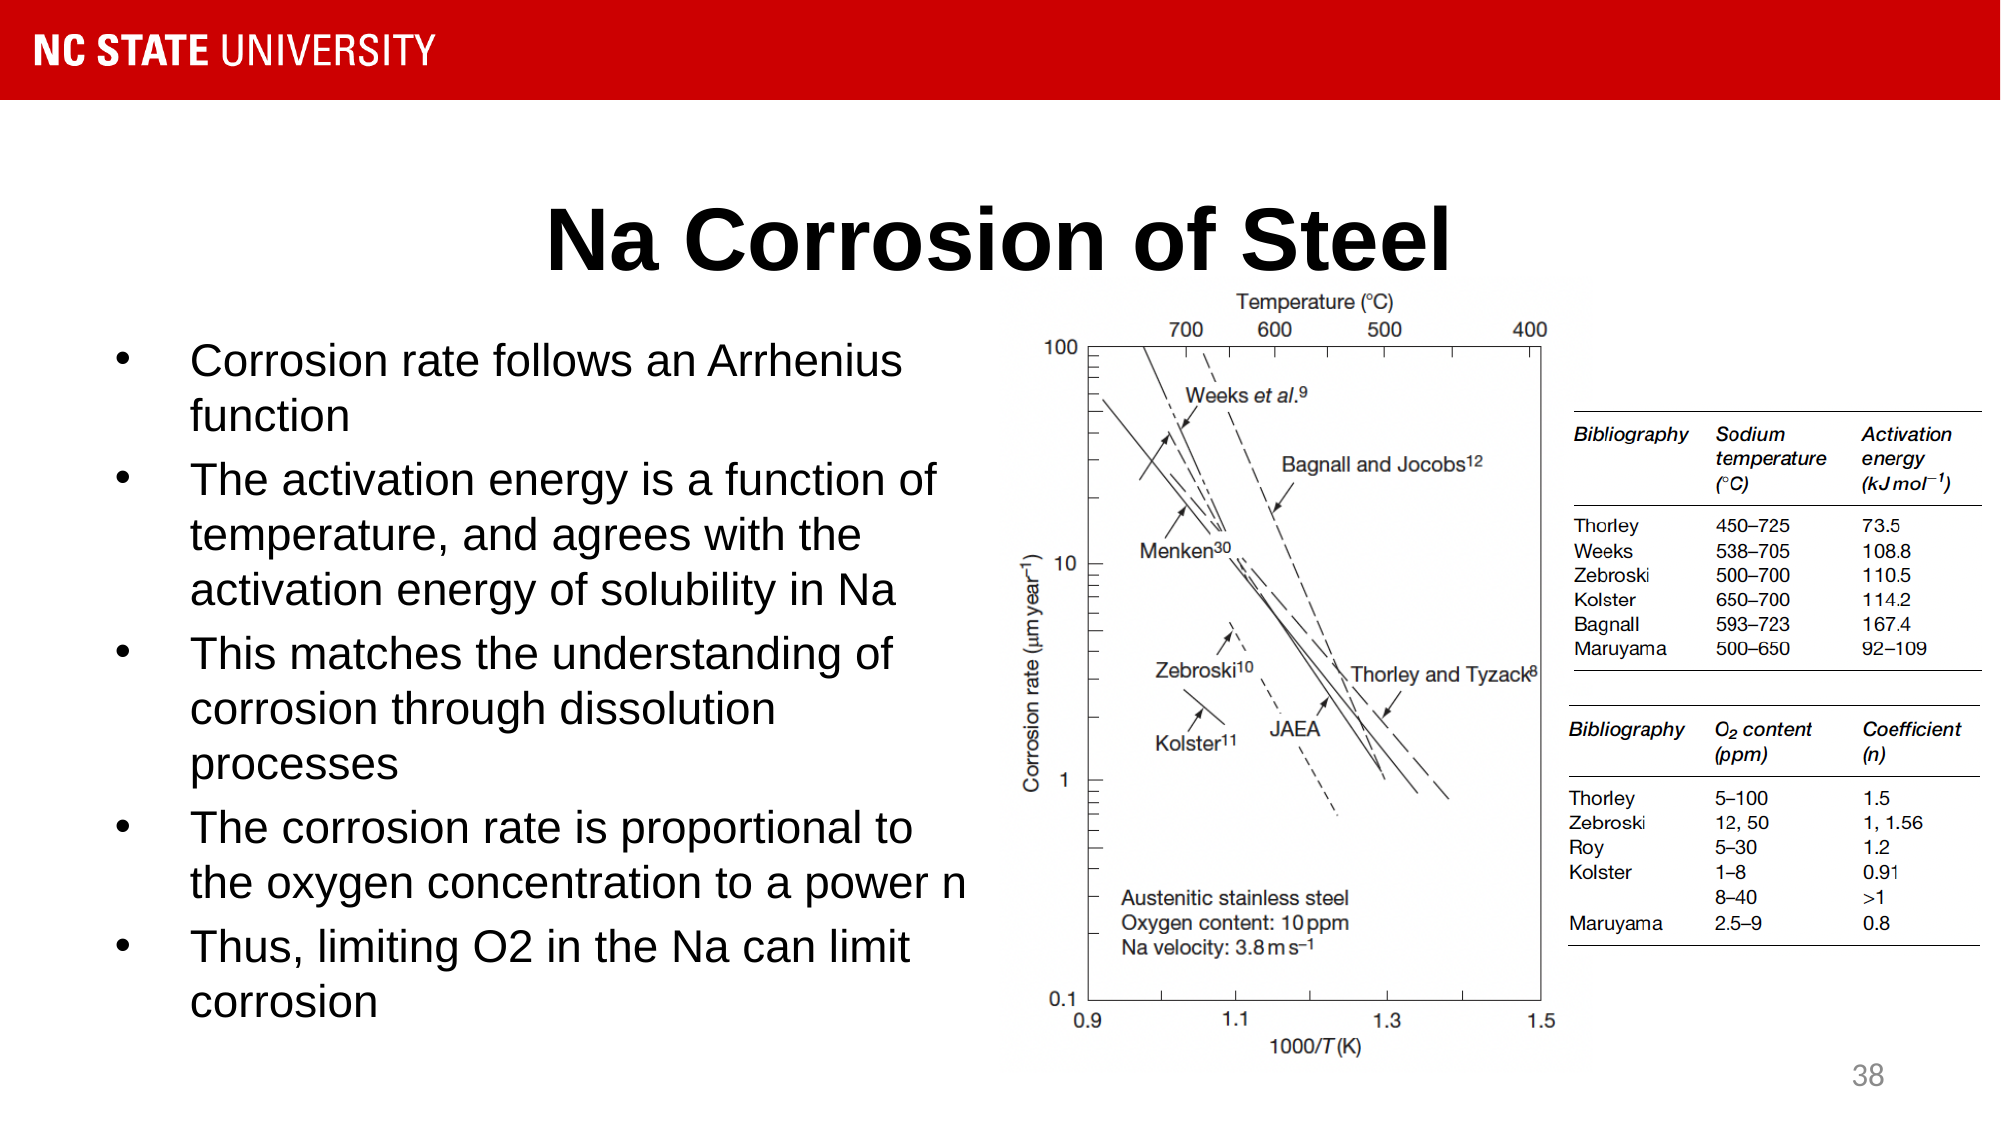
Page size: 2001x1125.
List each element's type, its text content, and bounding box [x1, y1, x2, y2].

title Na Corrosion of Steel [99, 147, 1900, 323]
picture [1564, 401, 1982, 683]
slide_number 38 [1433, 1042, 1900, 1103]
list Corrosion rate follows an Arrhenius function The activation energy is a function of temperature, and agrees with the activation energy of solubility in Na This matches the understanding of corrosion through dissolution processes The corrosion rate is proportional to the oxygen concentration to a power n Thus, limiting O2 in the Na can limit corrosion [99, 322, 984, 1005]
picture [0, 0, 2001, 100]
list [999, 276, 1593, 1073]
picture [1558, 696, 1980, 956]
